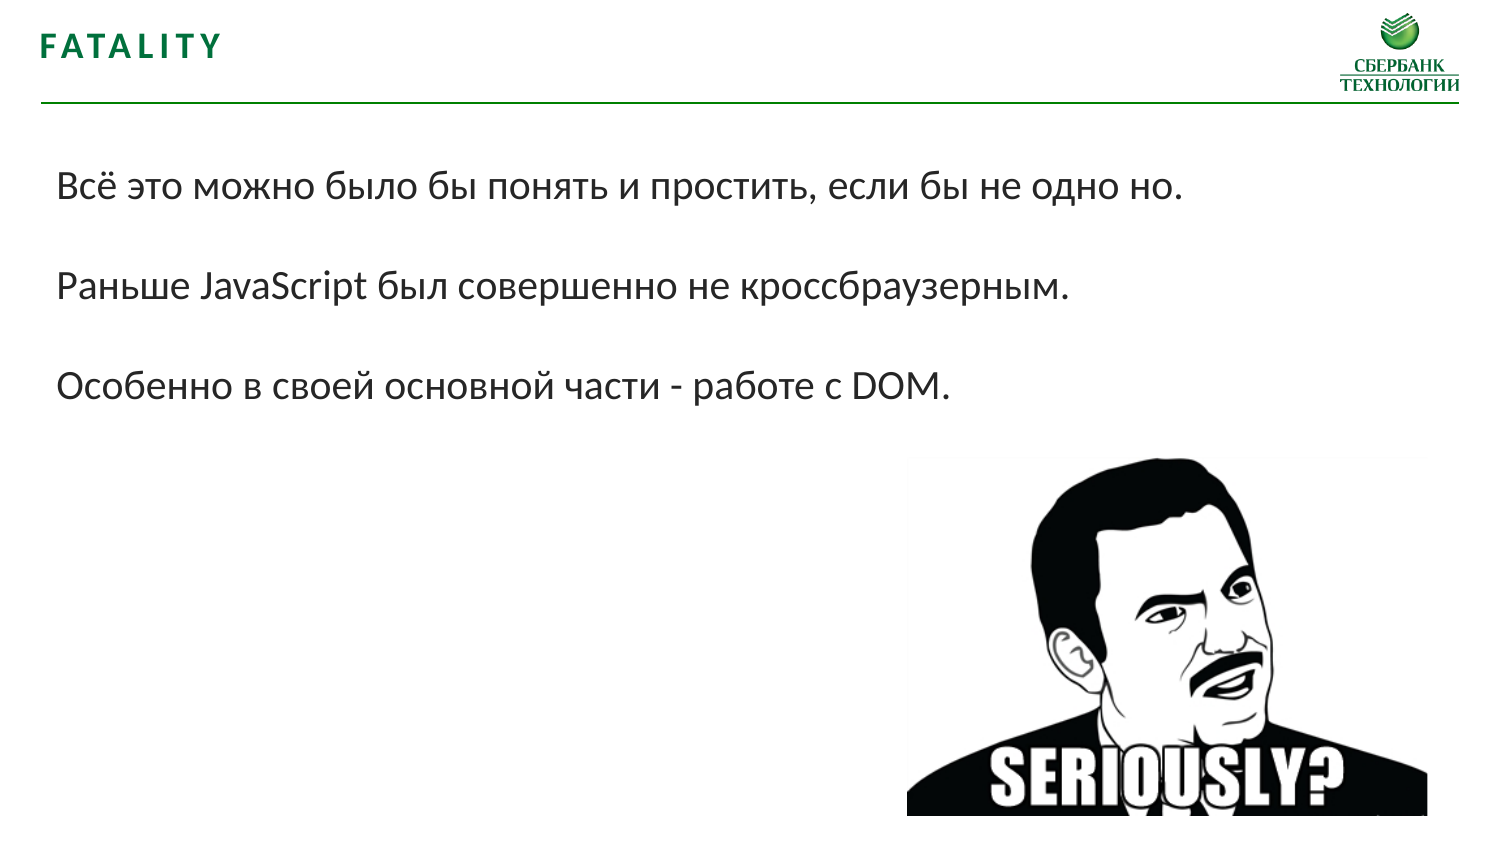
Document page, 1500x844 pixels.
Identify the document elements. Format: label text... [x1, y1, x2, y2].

picture [1340, 13, 1459, 91]
list Fatality [39, 13, 1115, 67]
picture [906, 456, 1428, 816]
list Всё это можно было бы понять и простить, если бы не одно но. Раньше JavaScript был совершенно не кроссбраузерным. Особенно в своей основной части - работе с DOM. [41, 150, 1459, 741]
